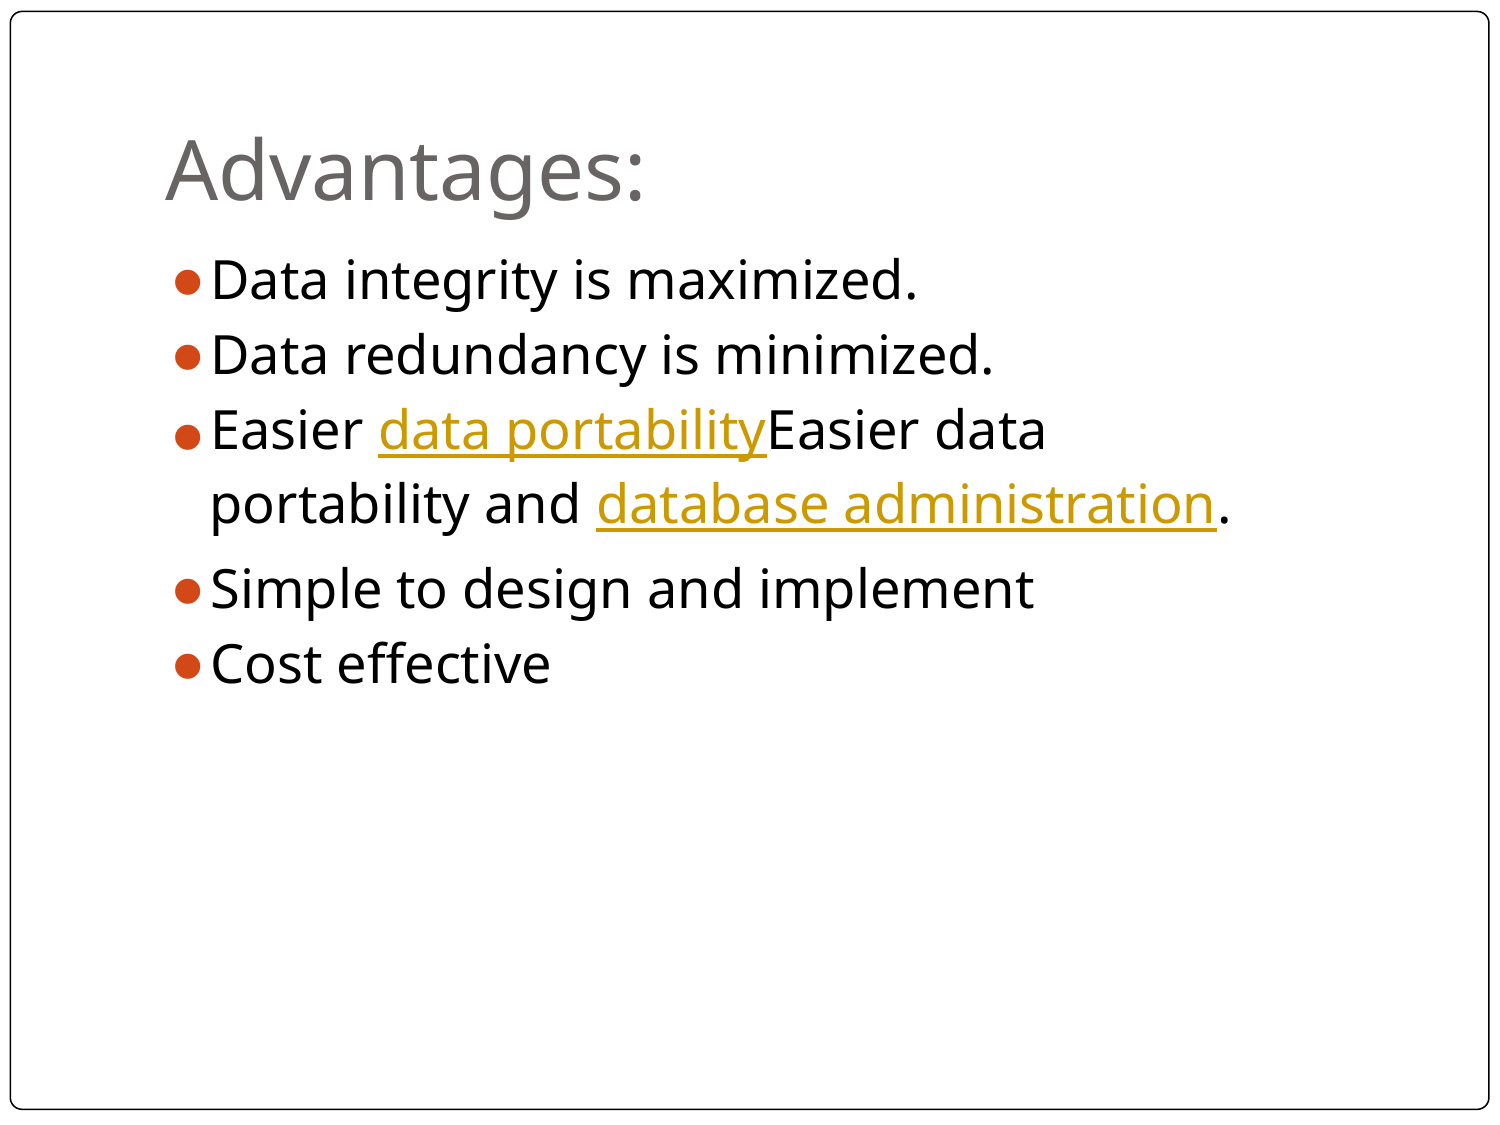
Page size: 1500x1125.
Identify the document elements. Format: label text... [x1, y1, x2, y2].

list Data integrity is maximized. Data redundancy is minimized. Easier data portabilityEasier data portability and database administration. Simple to design and implement Cost effective [150, 237, 1425, 988]
title Advantages: [150, 45, 1425, 233]
